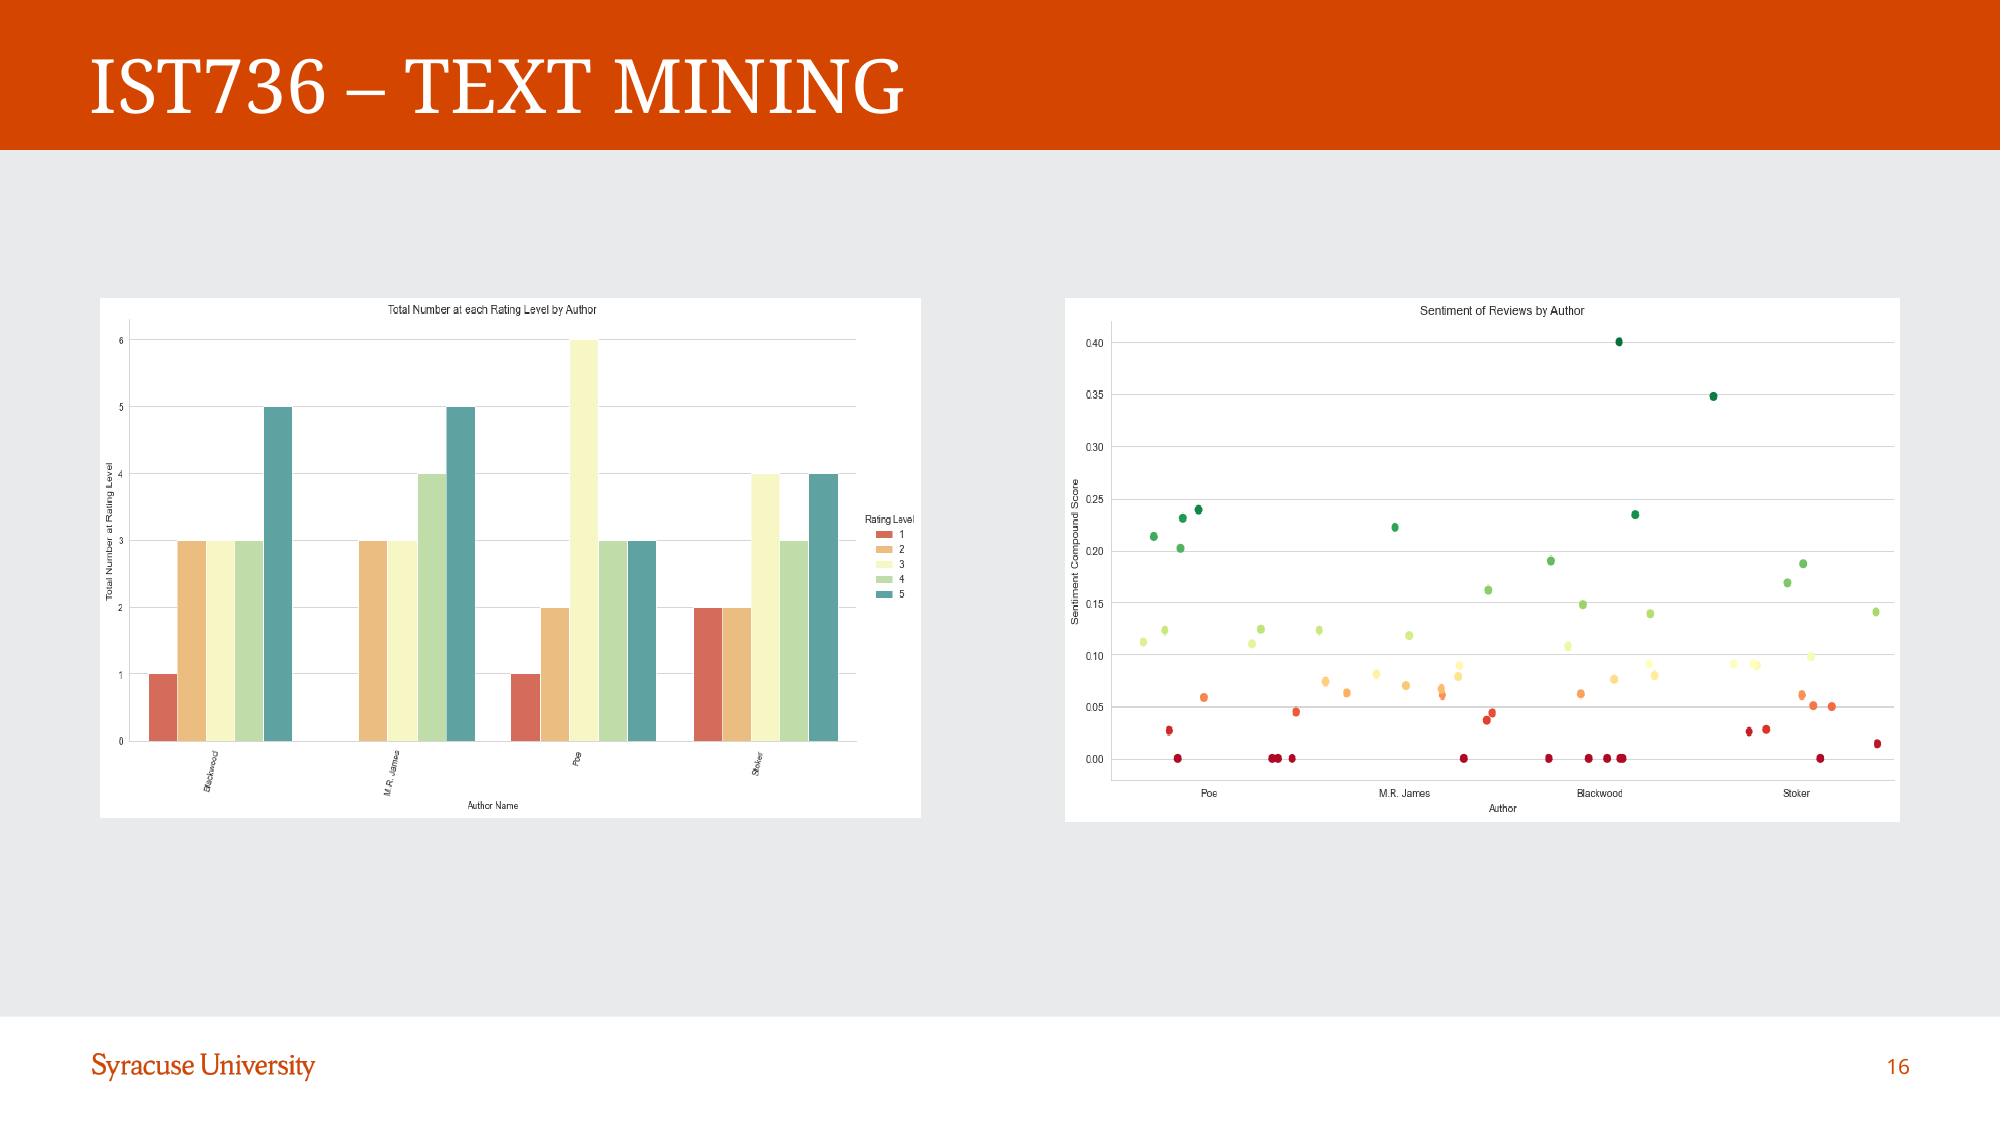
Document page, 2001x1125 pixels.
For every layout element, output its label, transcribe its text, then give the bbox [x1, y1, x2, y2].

picture [1065, 298, 1900, 822]
picture [100, 298, 921, 818]
picture [91, 1052, 316, 1082]
slide_number 16 [1787, 1039, 1925, 1098]
title IST736 – TEXT MINING [75, 41, 1925, 146]
